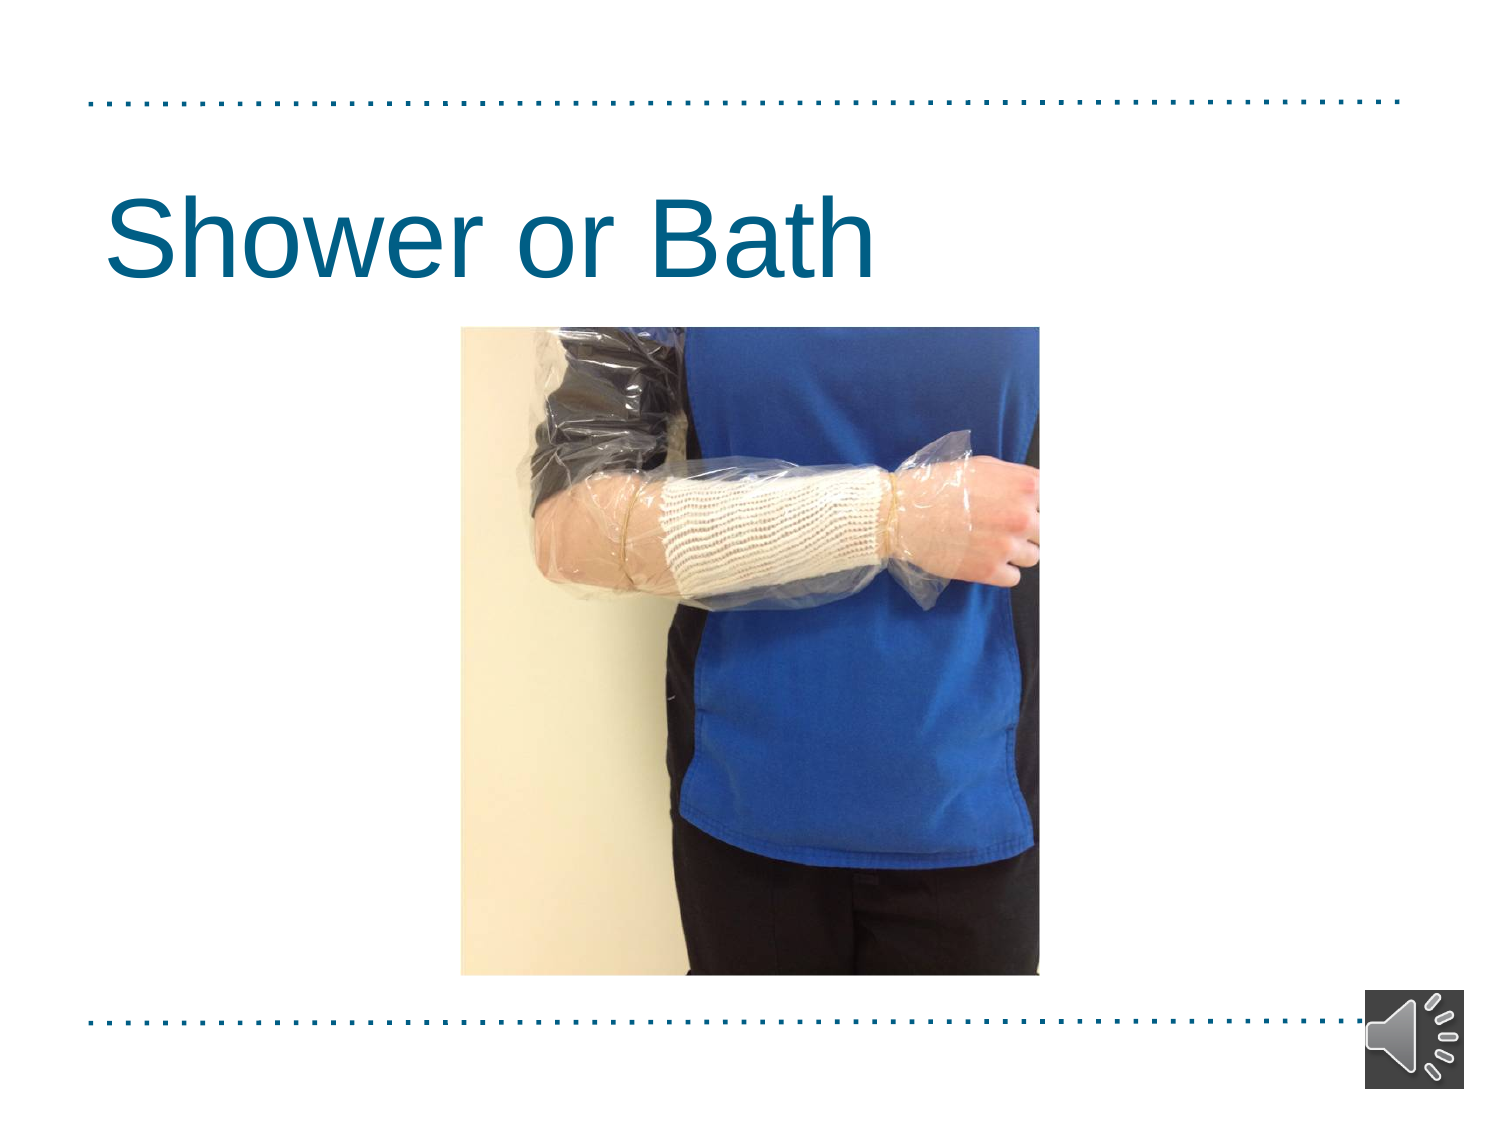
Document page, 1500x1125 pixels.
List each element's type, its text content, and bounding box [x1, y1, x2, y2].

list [460, 325, 1040, 977]
title Shower or Bath [88, 138, 1412, 327]
picture [1364, 989, 1465, 1090]
